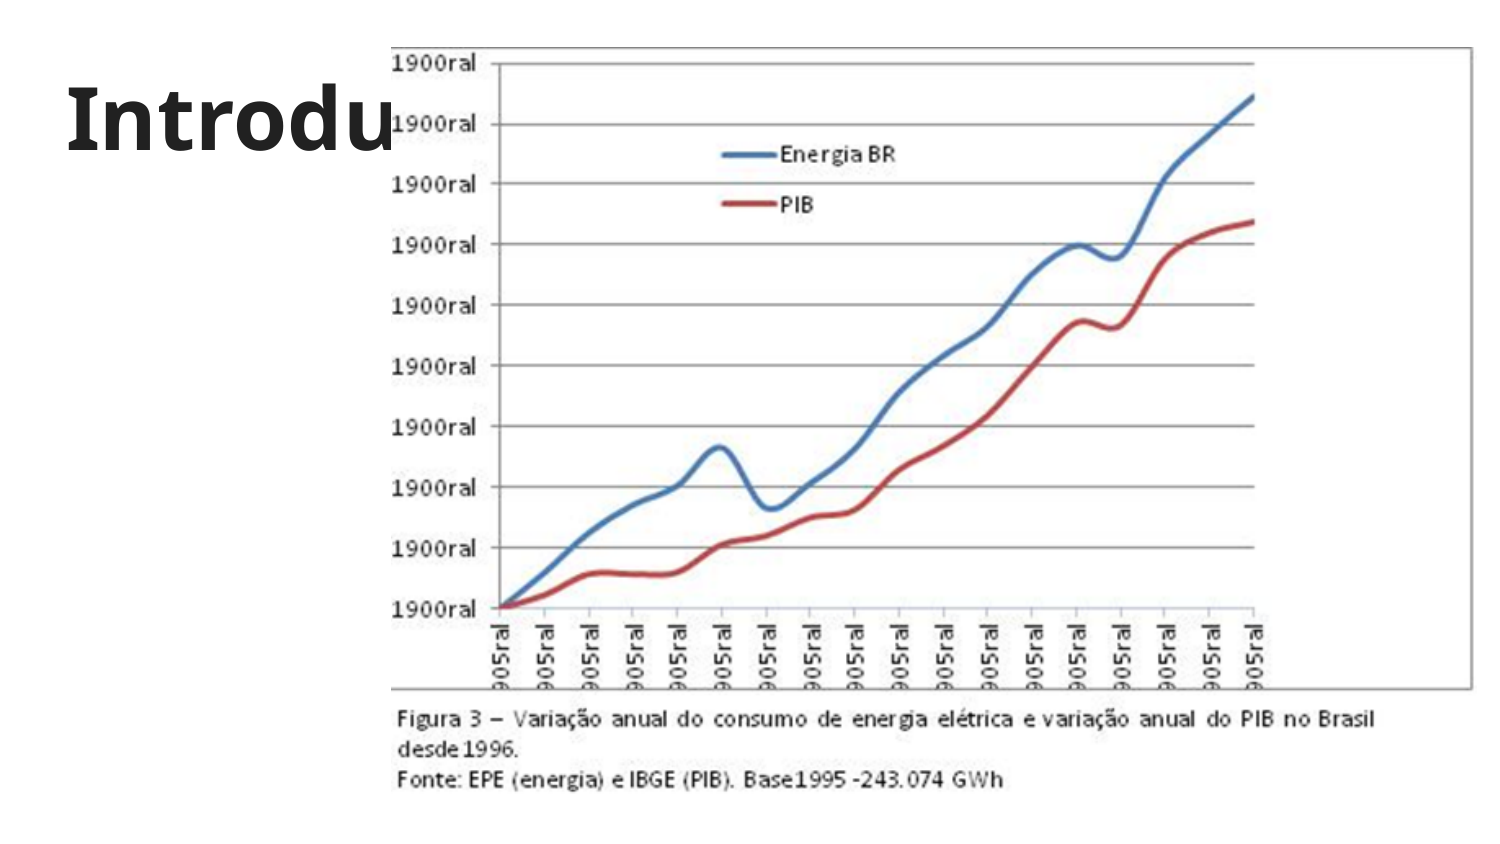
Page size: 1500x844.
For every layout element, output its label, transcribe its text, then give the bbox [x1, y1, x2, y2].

title Introdução [51, 48, 389, 180]
picture [391, 47, 1477, 819]
